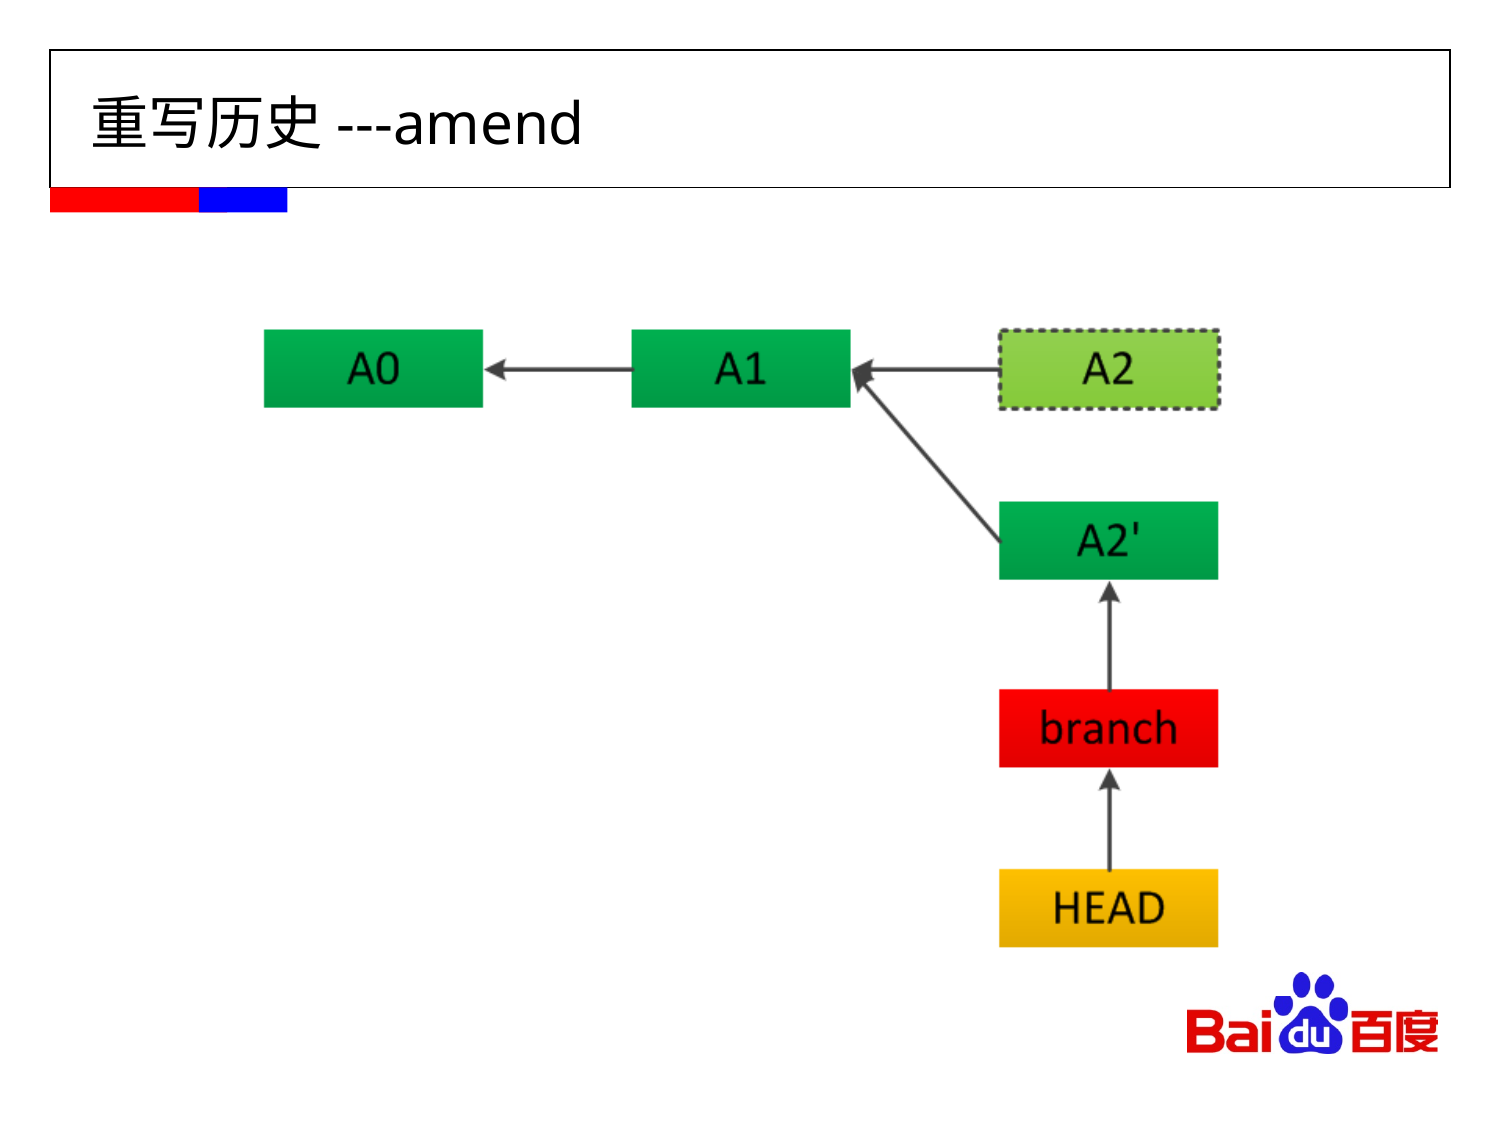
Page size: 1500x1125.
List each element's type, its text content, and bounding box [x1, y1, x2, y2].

picture [1187, 972, 1438, 1054]
title 重写历史---amend [74, 56, 1426, 185]
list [208, 261, 1292, 997]
